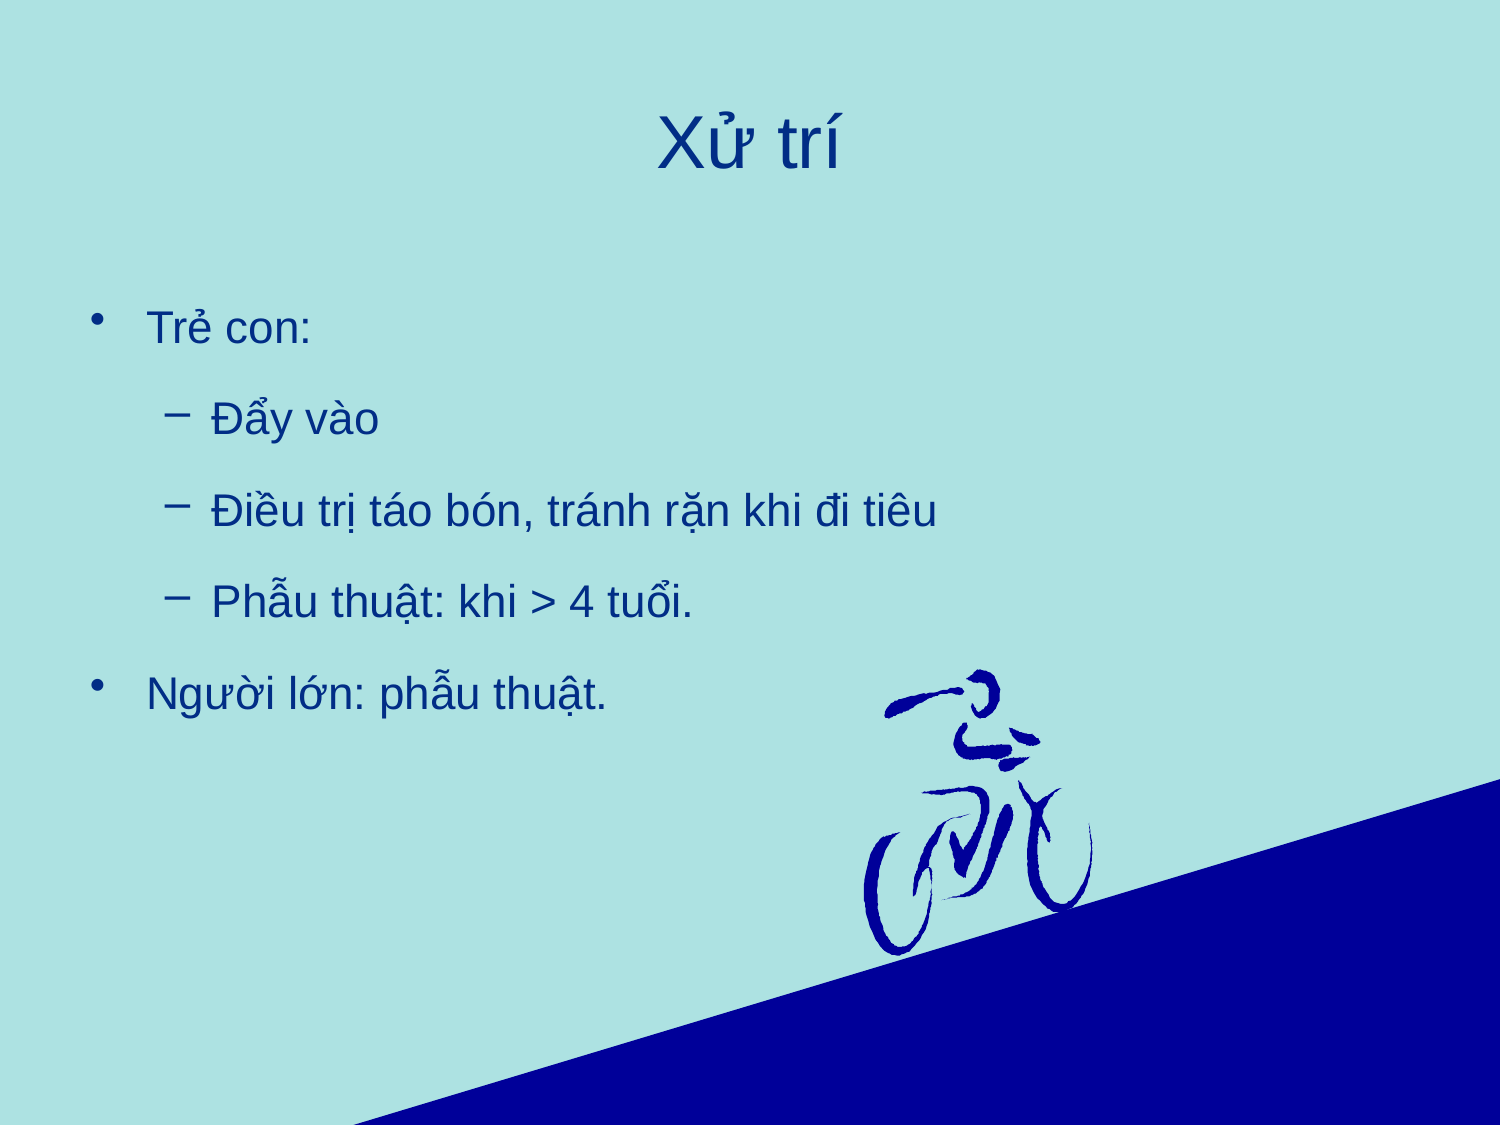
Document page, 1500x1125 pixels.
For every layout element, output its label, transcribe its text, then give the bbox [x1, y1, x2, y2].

title Xử trí [74, 44, 1426, 233]
list Trẻ con: Đẩy vào Điều trị táo bón, tránh rặn khi đi tiêu Phẫu thuật: khi > 4 tuổi. Người lớn: phẫu thuật. [74, 262, 1426, 1006]
